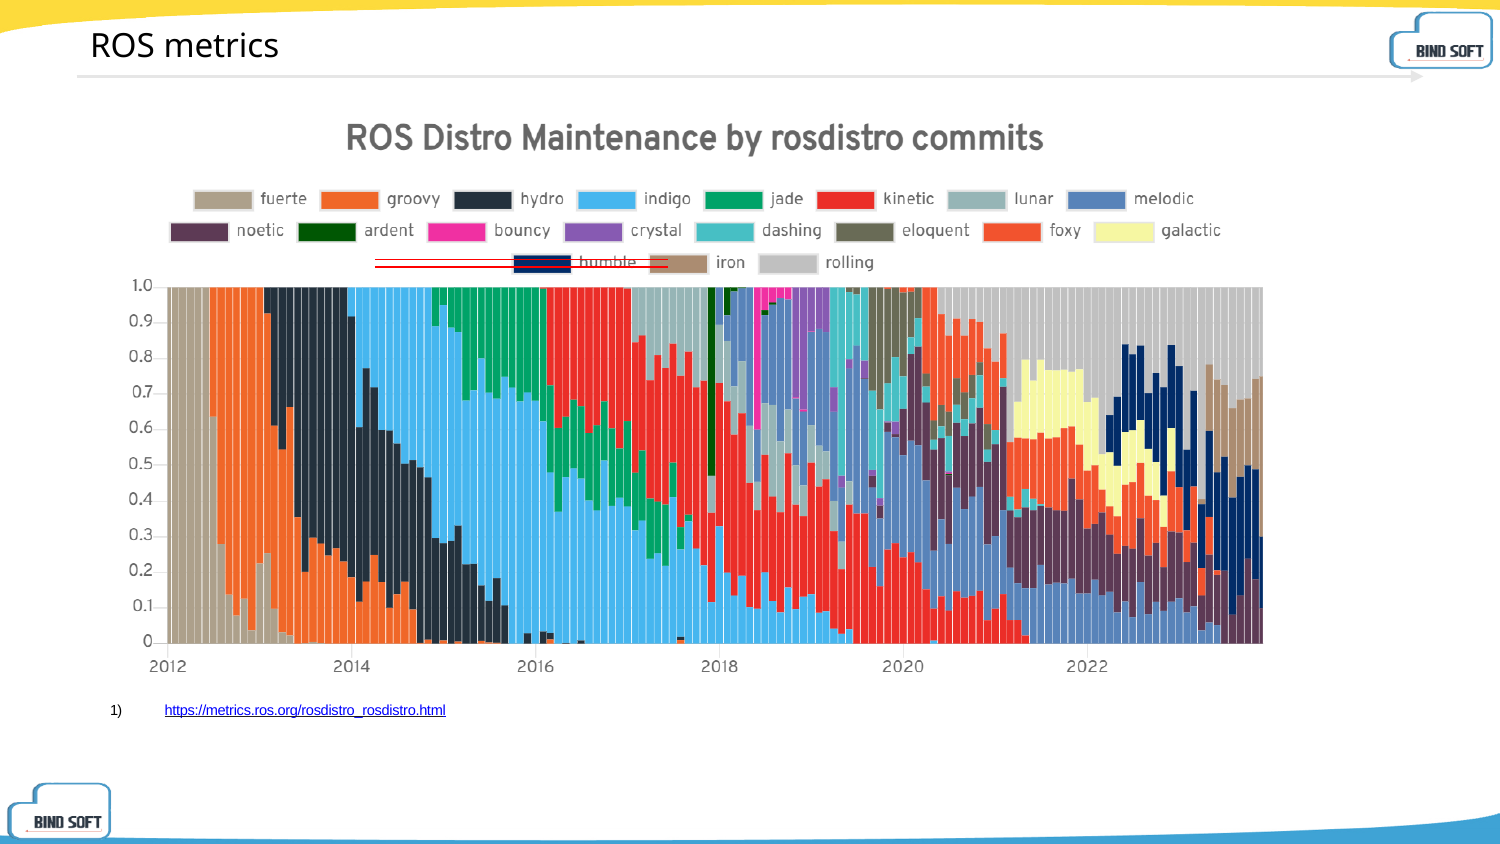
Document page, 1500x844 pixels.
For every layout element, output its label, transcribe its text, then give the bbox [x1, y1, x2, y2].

picture [116, 109, 1267, 681]
text_box https://metrics.ros.org/rosdistro_rosdistro.html [162, 698, 463, 719]
text_box 1) [108, 698, 126, 719]
picture [0, 0, 1500, 72]
title ROS metrics [75, 8, 1425, 81]
picture [0, 752, 1500, 844]
